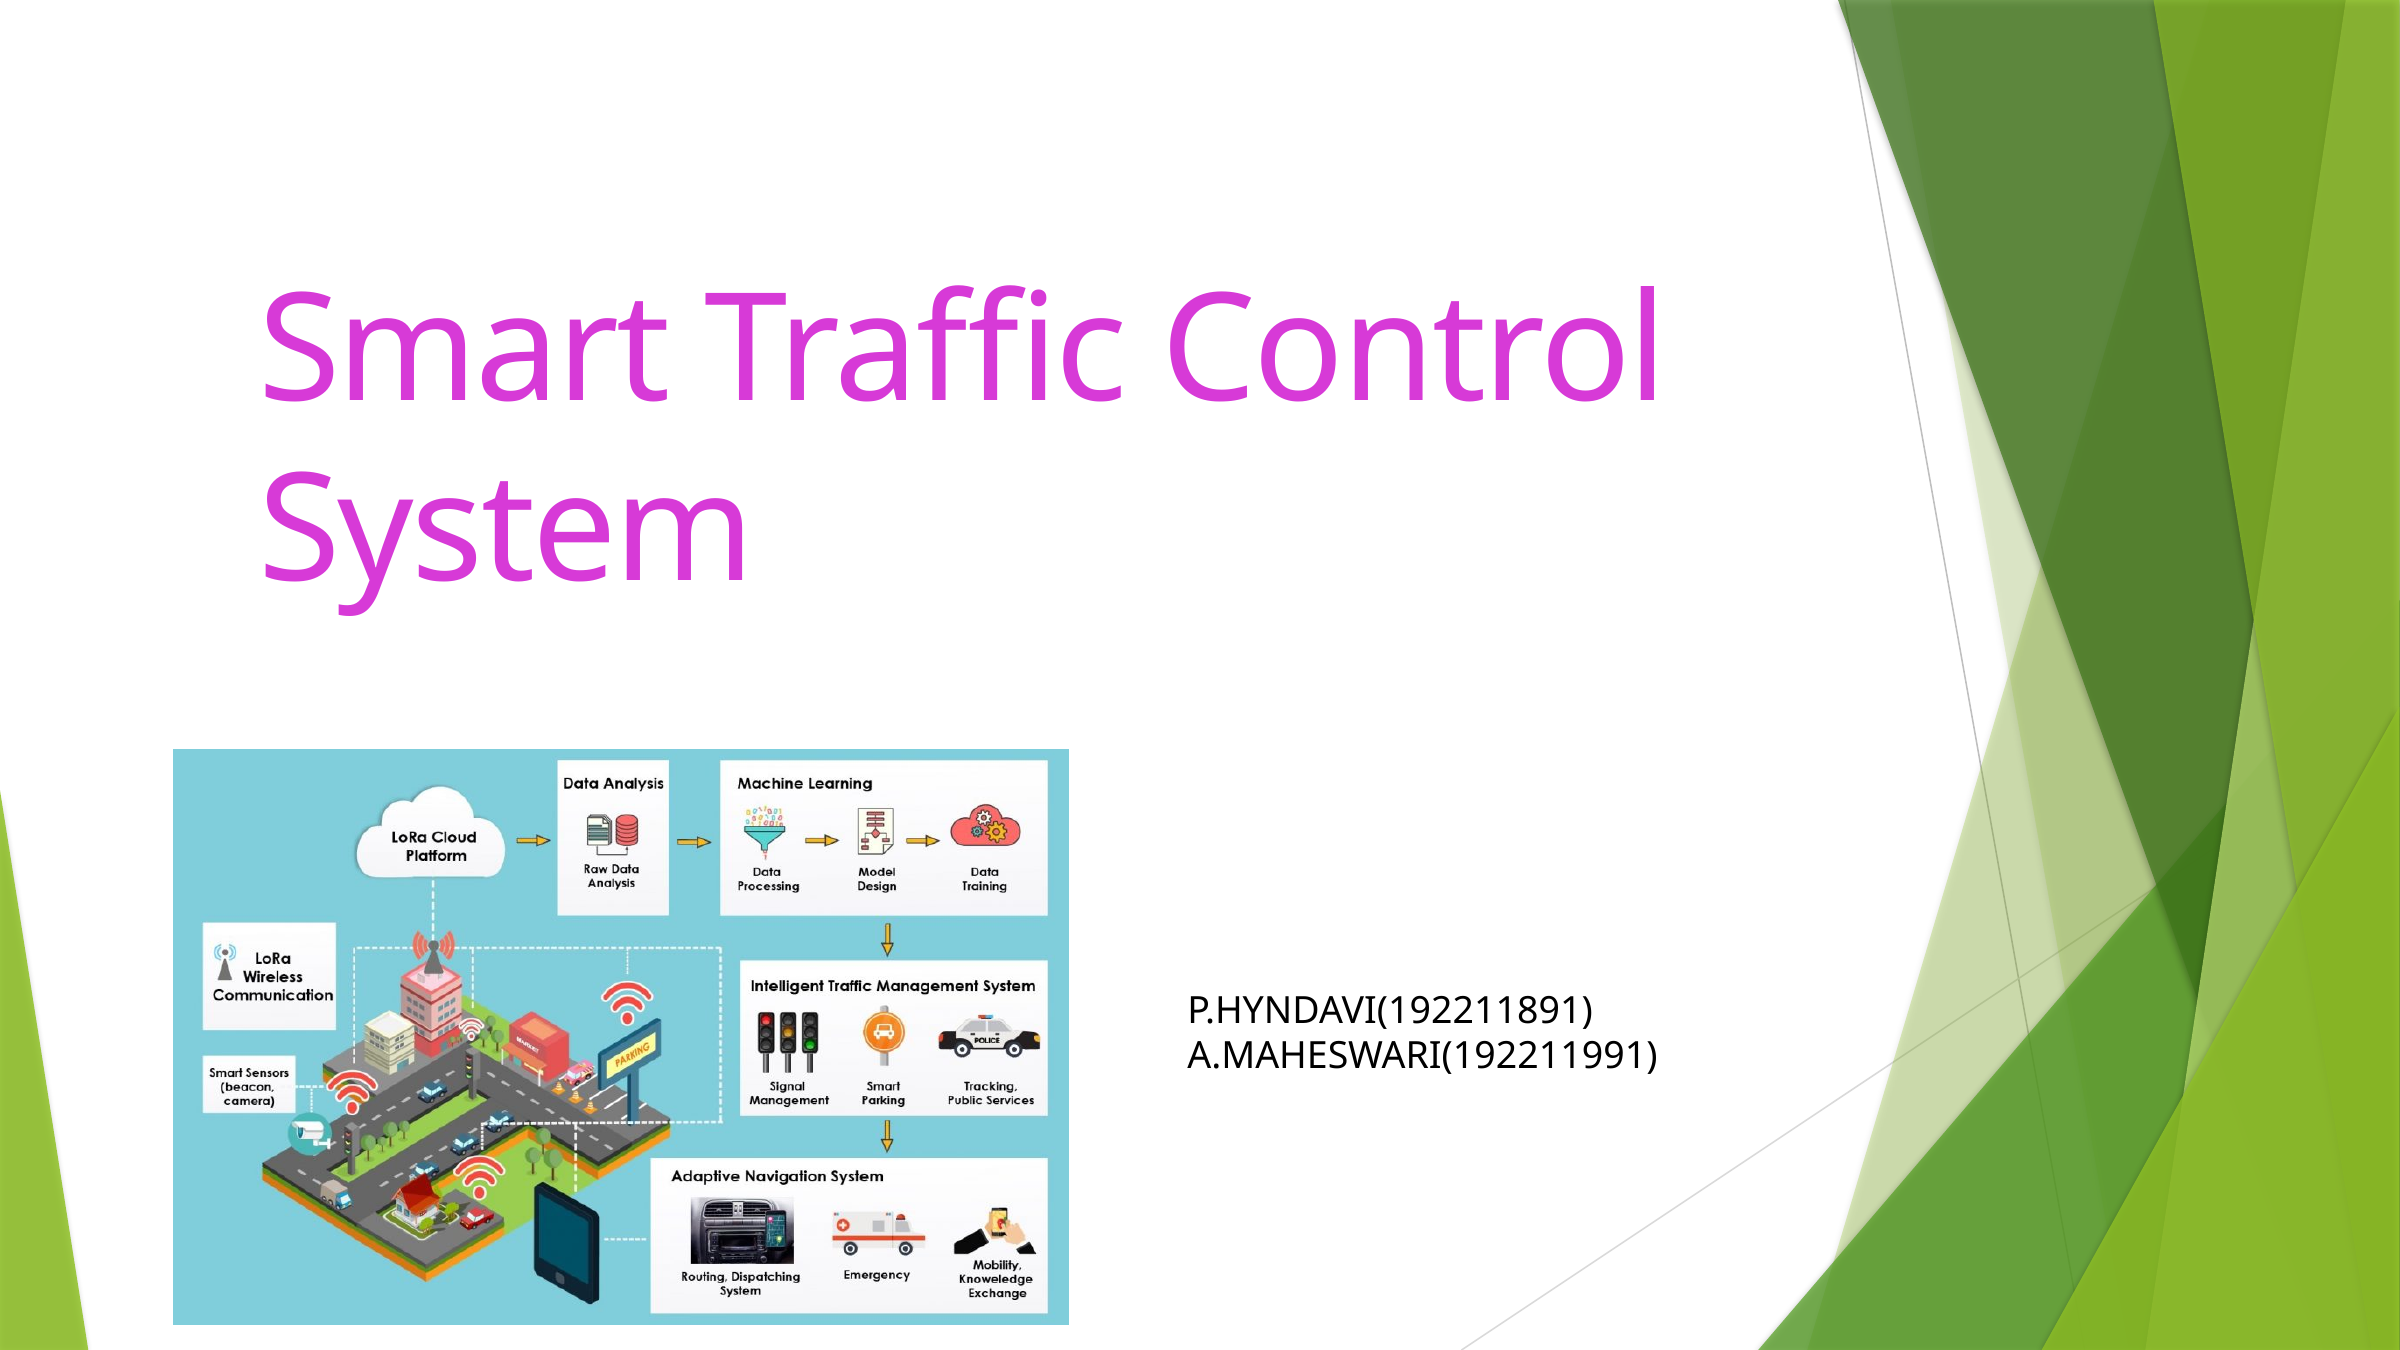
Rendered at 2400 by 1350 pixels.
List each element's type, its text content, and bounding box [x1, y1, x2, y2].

text_box P.HYNDAVI(192211891) A.MAHESWARI(192211991) [1172, 978, 1890, 1084]
text_box Smart Traffic Control System [243, 243, 1791, 663]
picture [173, 749, 1069, 1326]
